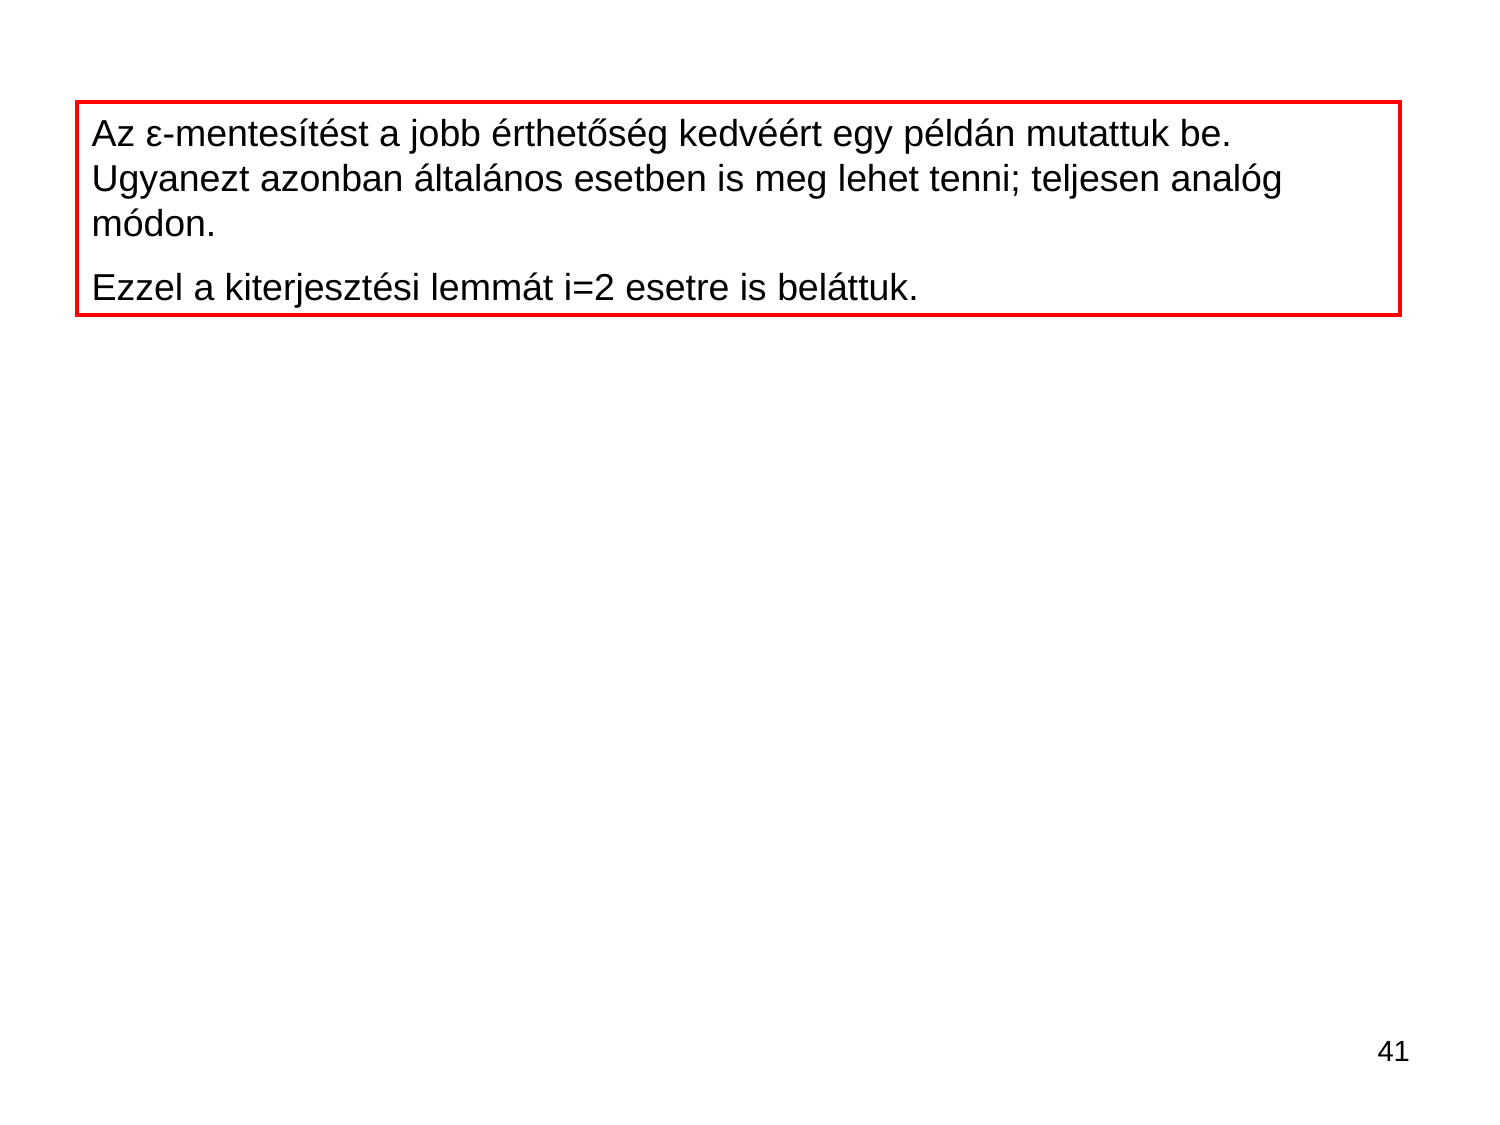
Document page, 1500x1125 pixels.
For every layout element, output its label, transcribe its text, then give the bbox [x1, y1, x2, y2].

slide_number 41 [1074, 1024, 1426, 1103]
text_box Az ε-mentesítést a jobb érthetőség kedvéért egy példán mutattuk be. Ugyanezt azonban általános esetben is meg lehet tenni; teljesen analóg módon. Ezzel a kiterjesztési lemmát i=2 esetre is beláttuk. [76, 101, 1400, 316]
